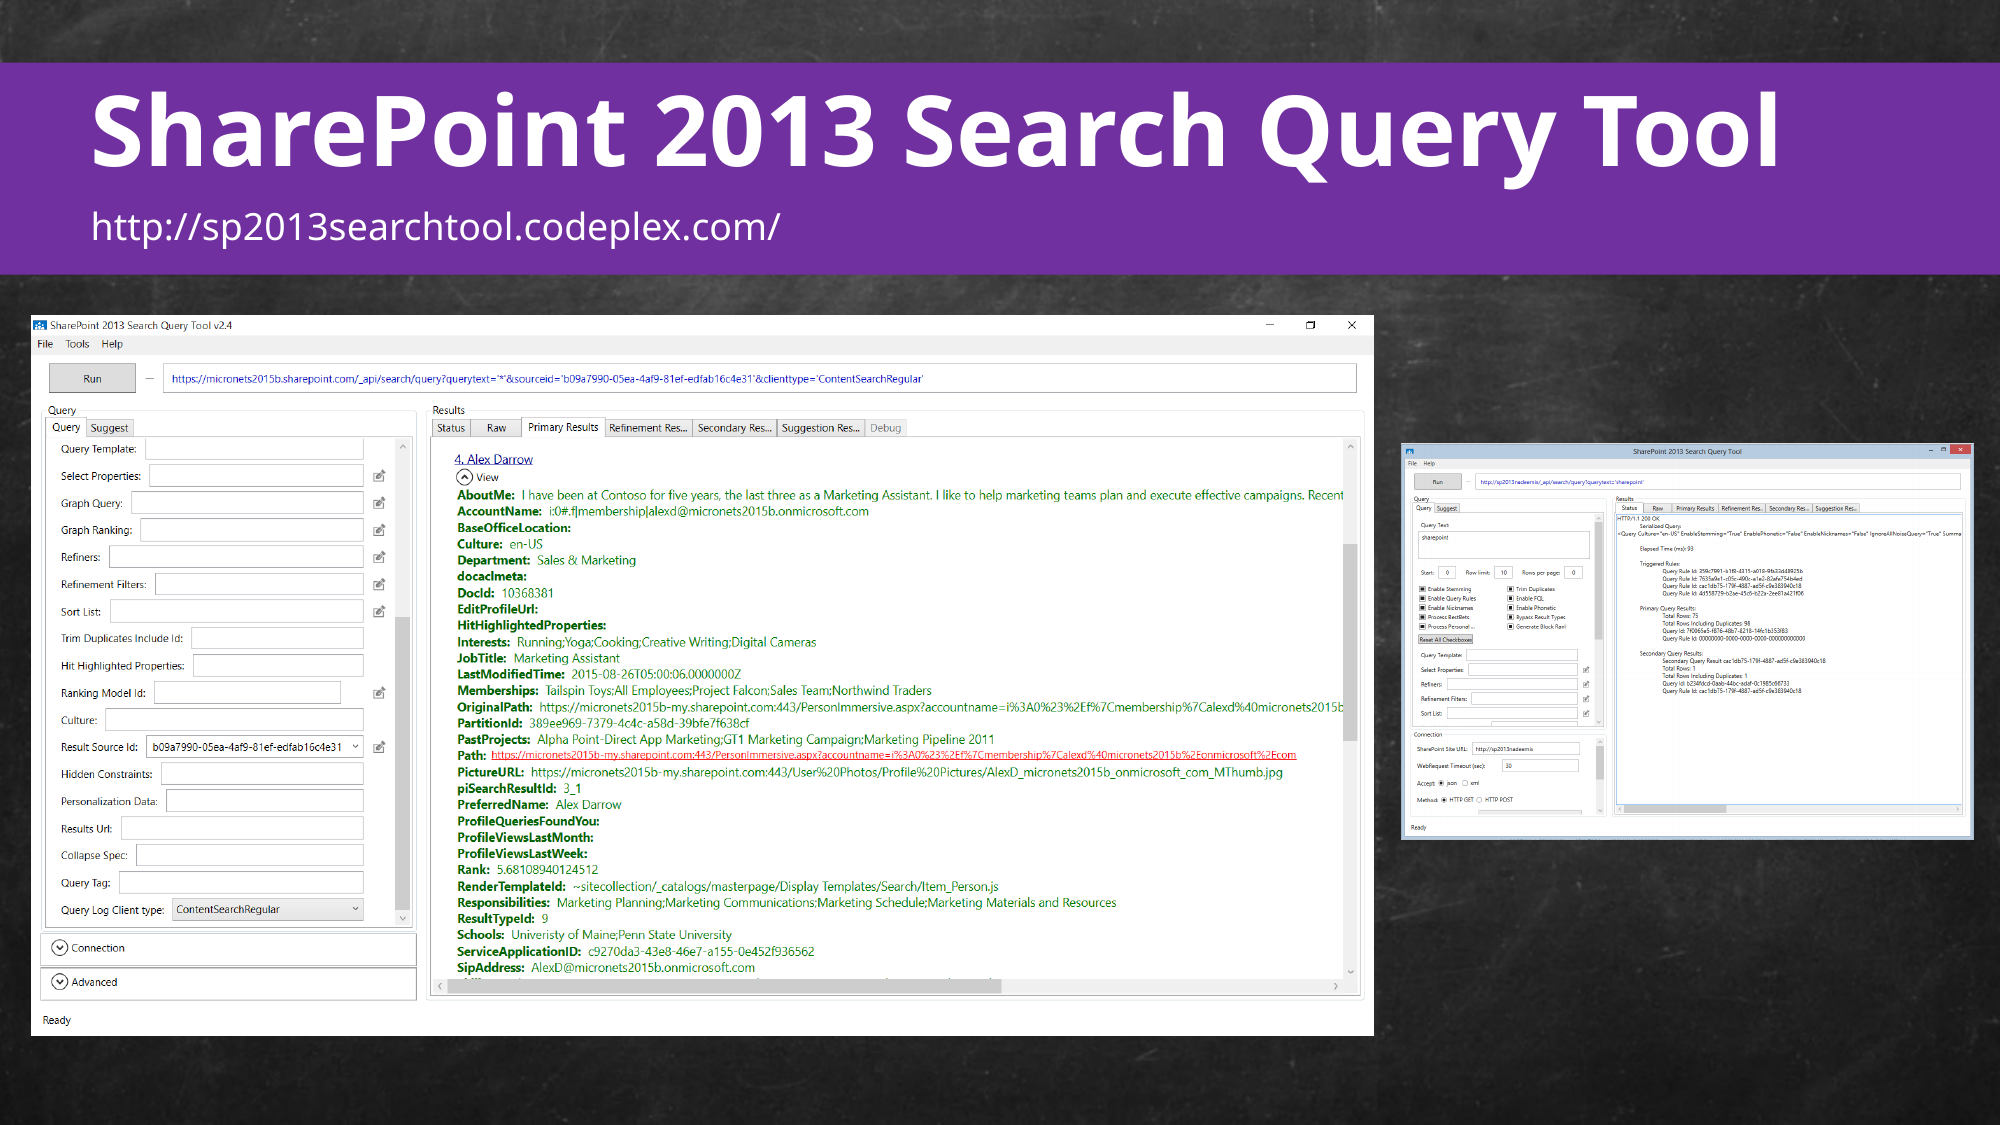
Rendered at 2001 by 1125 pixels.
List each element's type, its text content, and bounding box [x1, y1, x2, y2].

picture [0, 275, 2000, 1125]
picture [0, 0, 2000, 62]
list http://sp2013searchtool.codeplex.com/ [75, 200, 1826, 264]
list SharePoint 2013 Search Query Tool [75, 73, 1826, 200]
